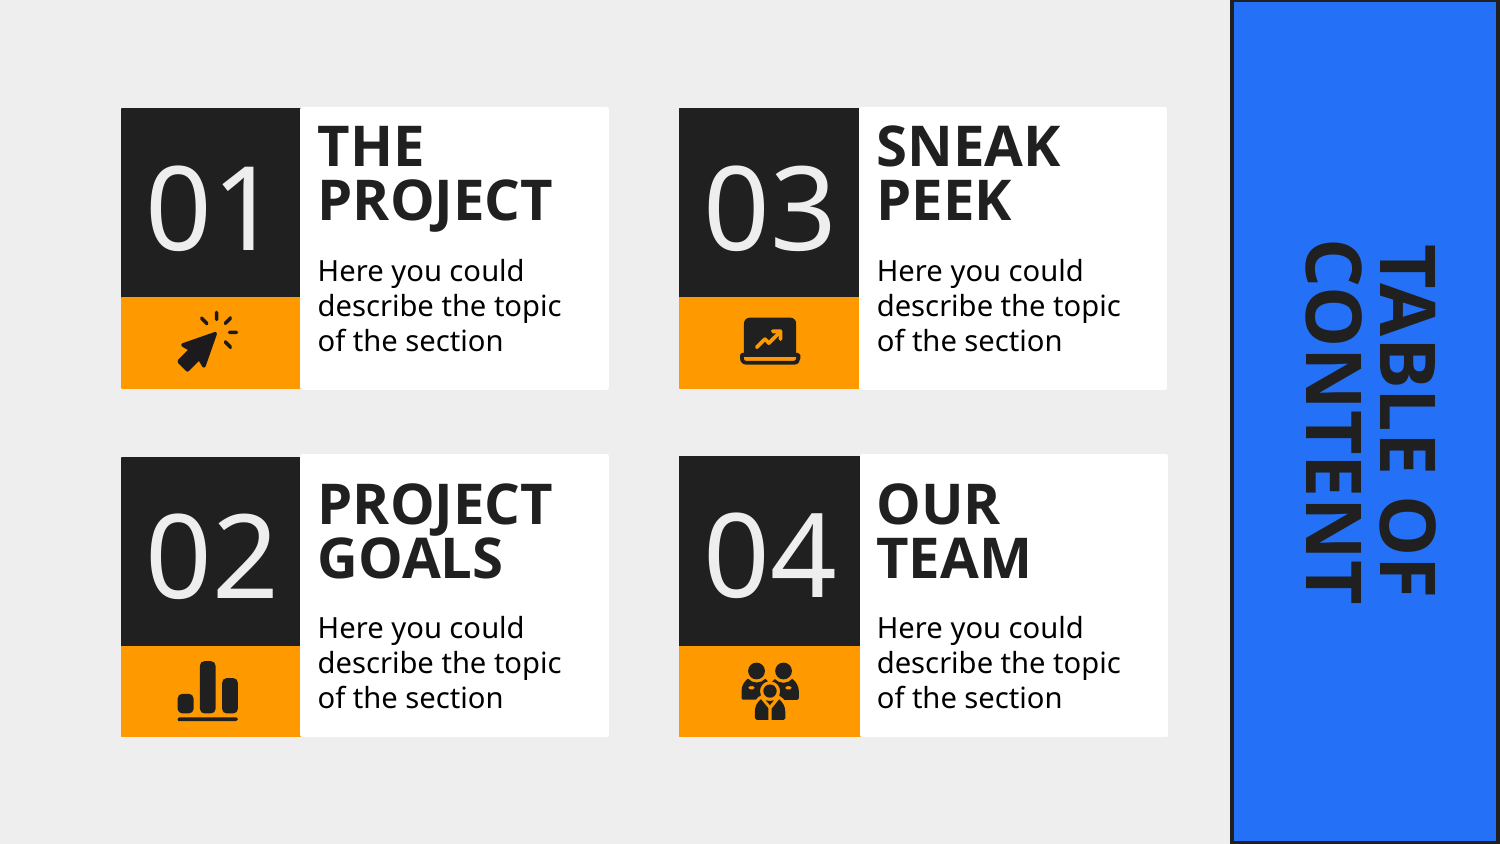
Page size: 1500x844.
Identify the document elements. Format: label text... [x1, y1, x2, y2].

title 02 [121, 456, 304, 647]
subtitle Here you could describe the topic of the section [861, 617, 1165, 707]
subtitle Here you could describe the topic of the section [861, 260, 1165, 349]
title OUR TEAM [861, 500, 1166, 571]
title PROJECT GOALS [304, 500, 606, 571]
title TABLE OF CONTENT [1234, 89, 1497, 755]
subtitle Here you could describe the topic of the section [302, 617, 606, 707]
title THE PROJECT [302, 142, 606, 213]
text_box [740, 317, 801, 365]
title 01 [121, 108, 304, 298]
title 04 [679, 456, 861, 646]
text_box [741, 662, 800, 721]
subtitle Here you could describe the topic of the section [302, 260, 605, 349]
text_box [177, 660, 239, 722]
title SNEAK PEEK [861, 142, 1165, 213]
title 03 [679, 108, 861, 298]
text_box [176, 310, 239, 372]
